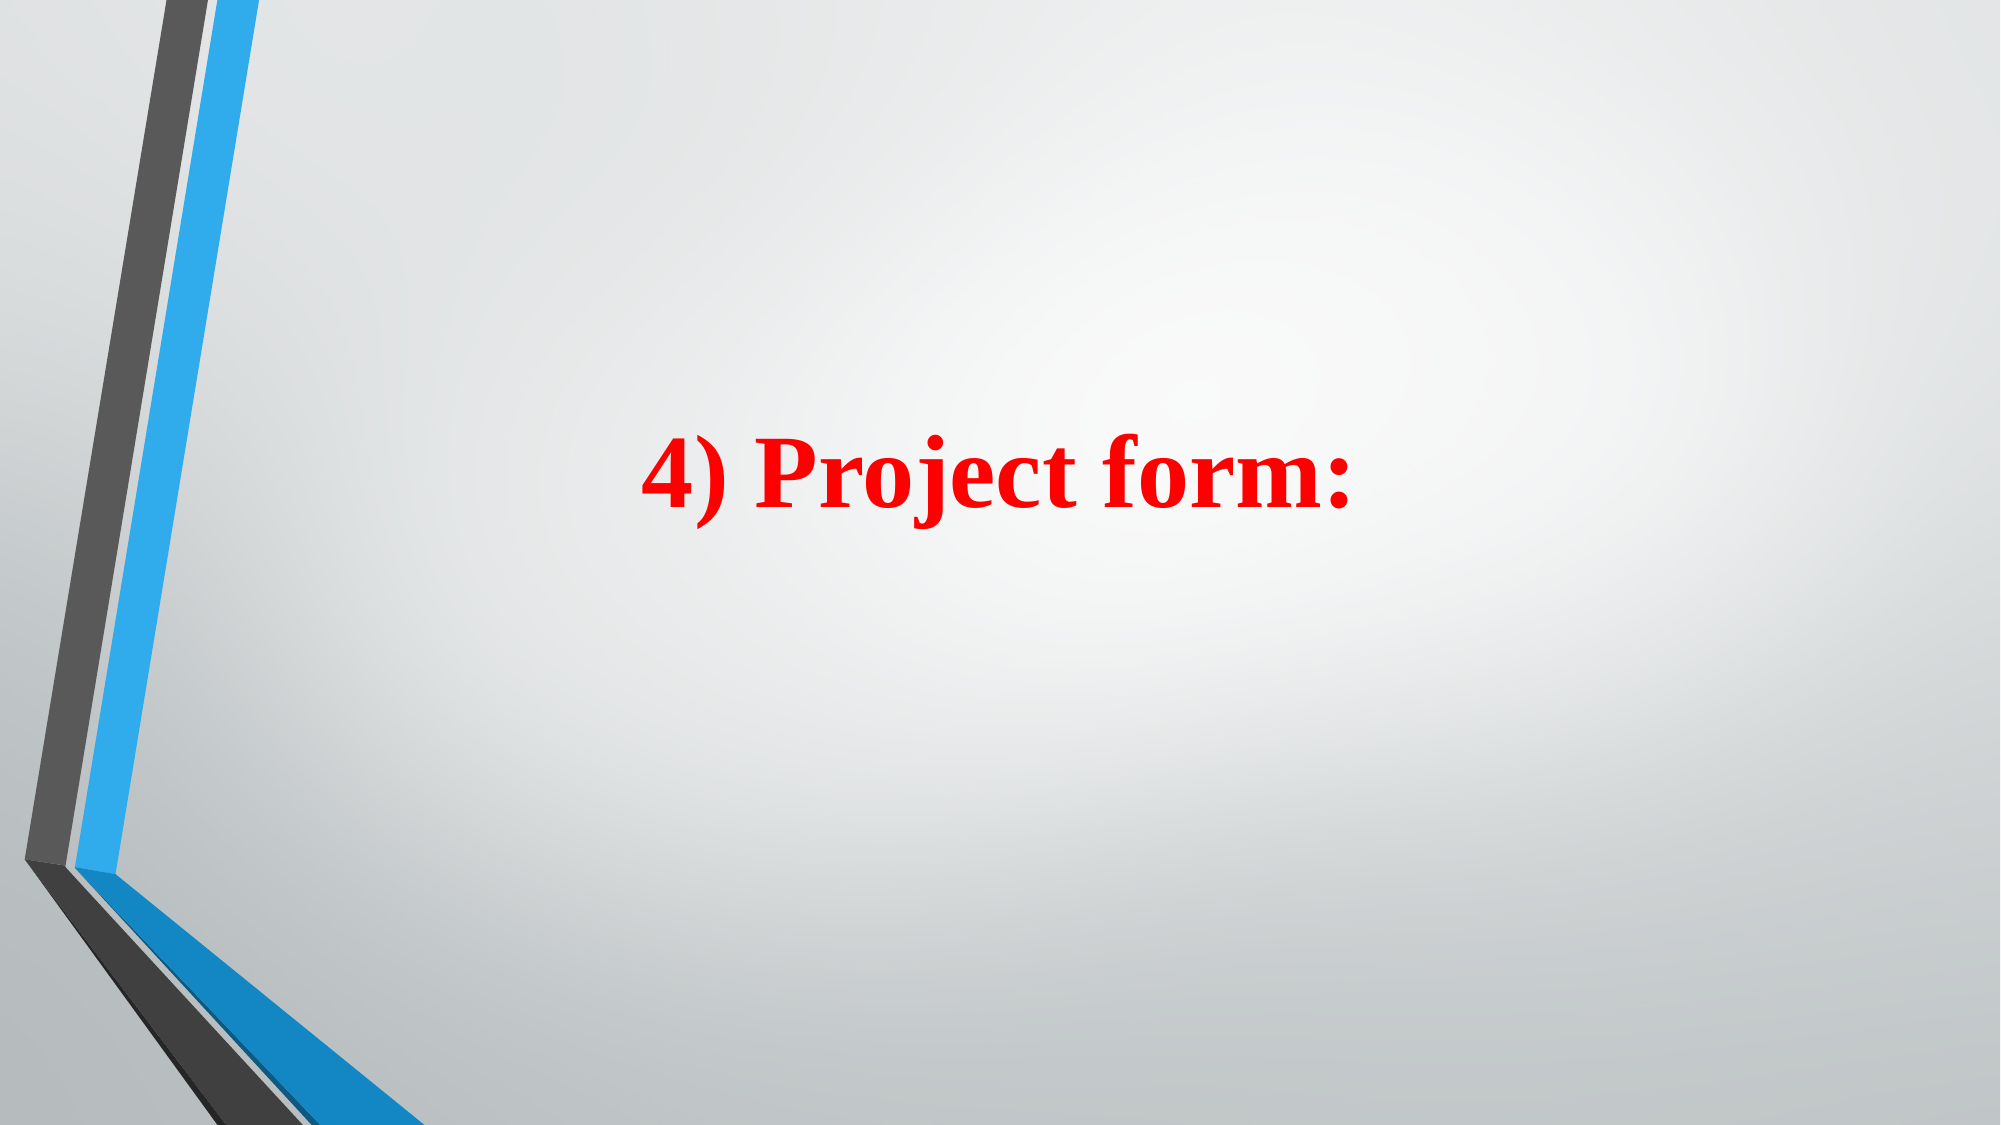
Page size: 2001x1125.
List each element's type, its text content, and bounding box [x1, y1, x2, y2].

title 4) Project form: [178, 322, 1822, 610]
